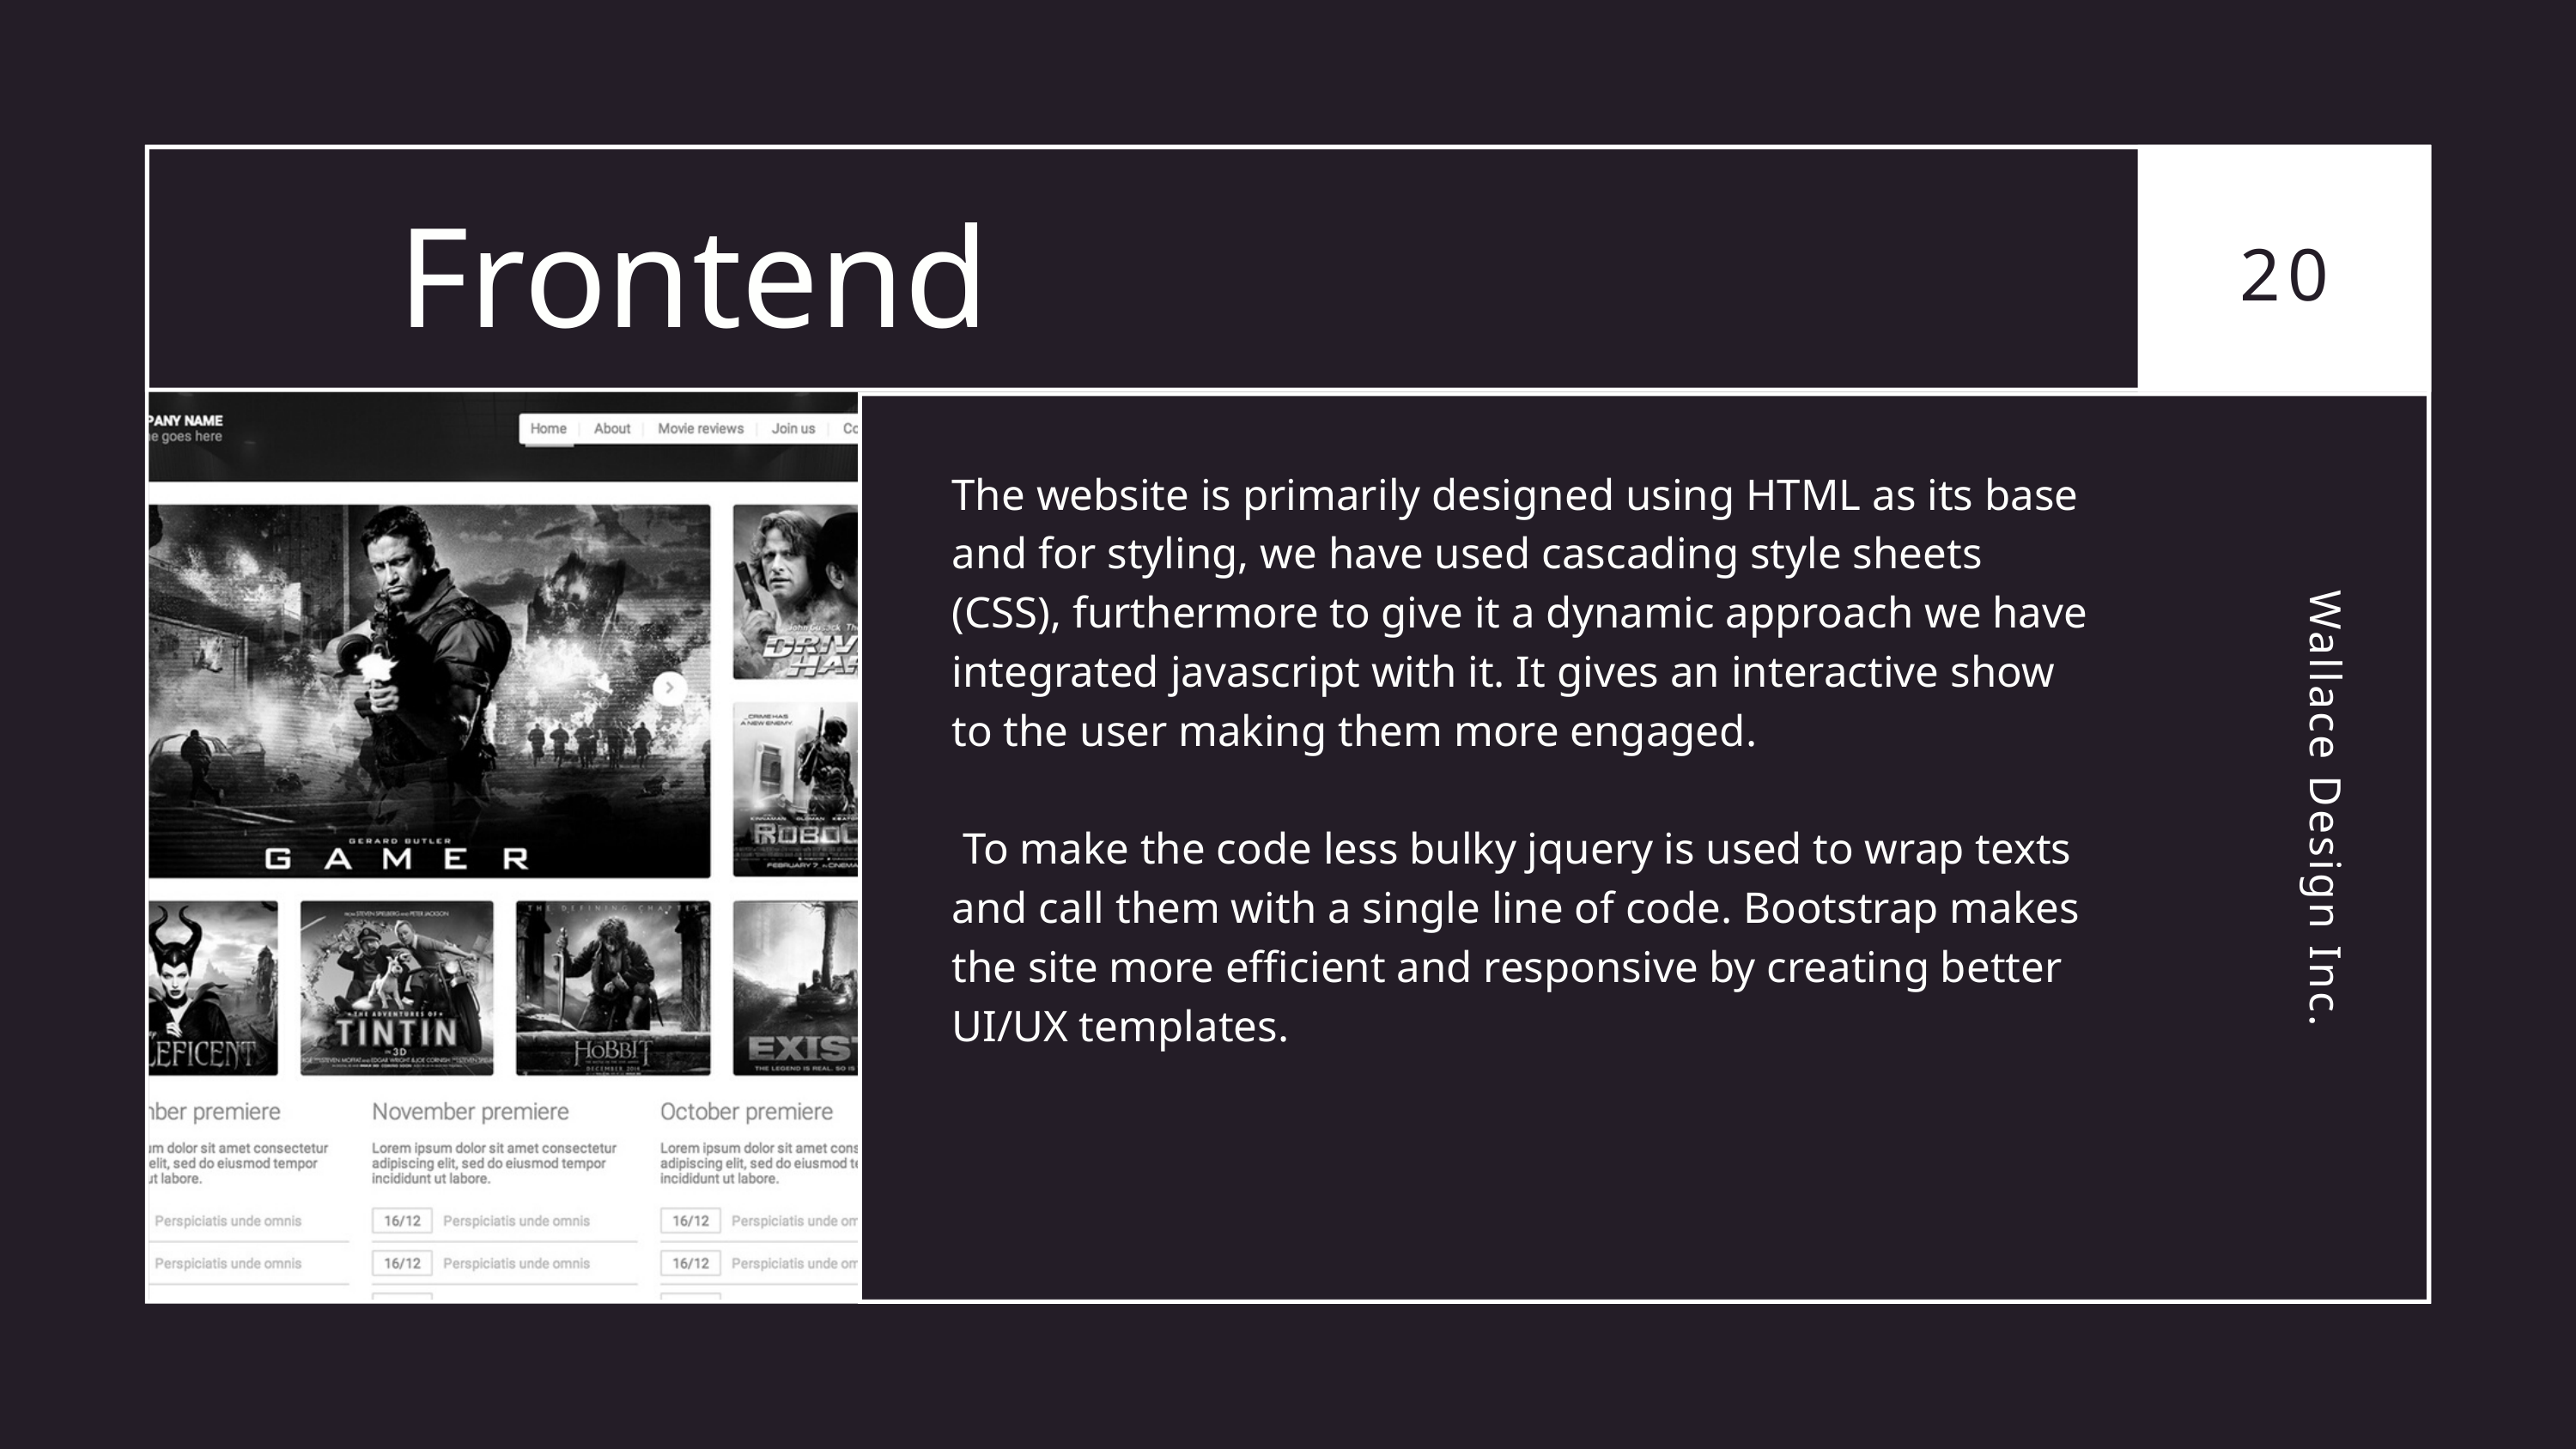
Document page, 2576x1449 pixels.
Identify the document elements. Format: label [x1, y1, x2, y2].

text_box [144, 144, 2432, 392]
picture [149, 392, 857, 1300]
text_box [857, 391, 2432, 1304]
